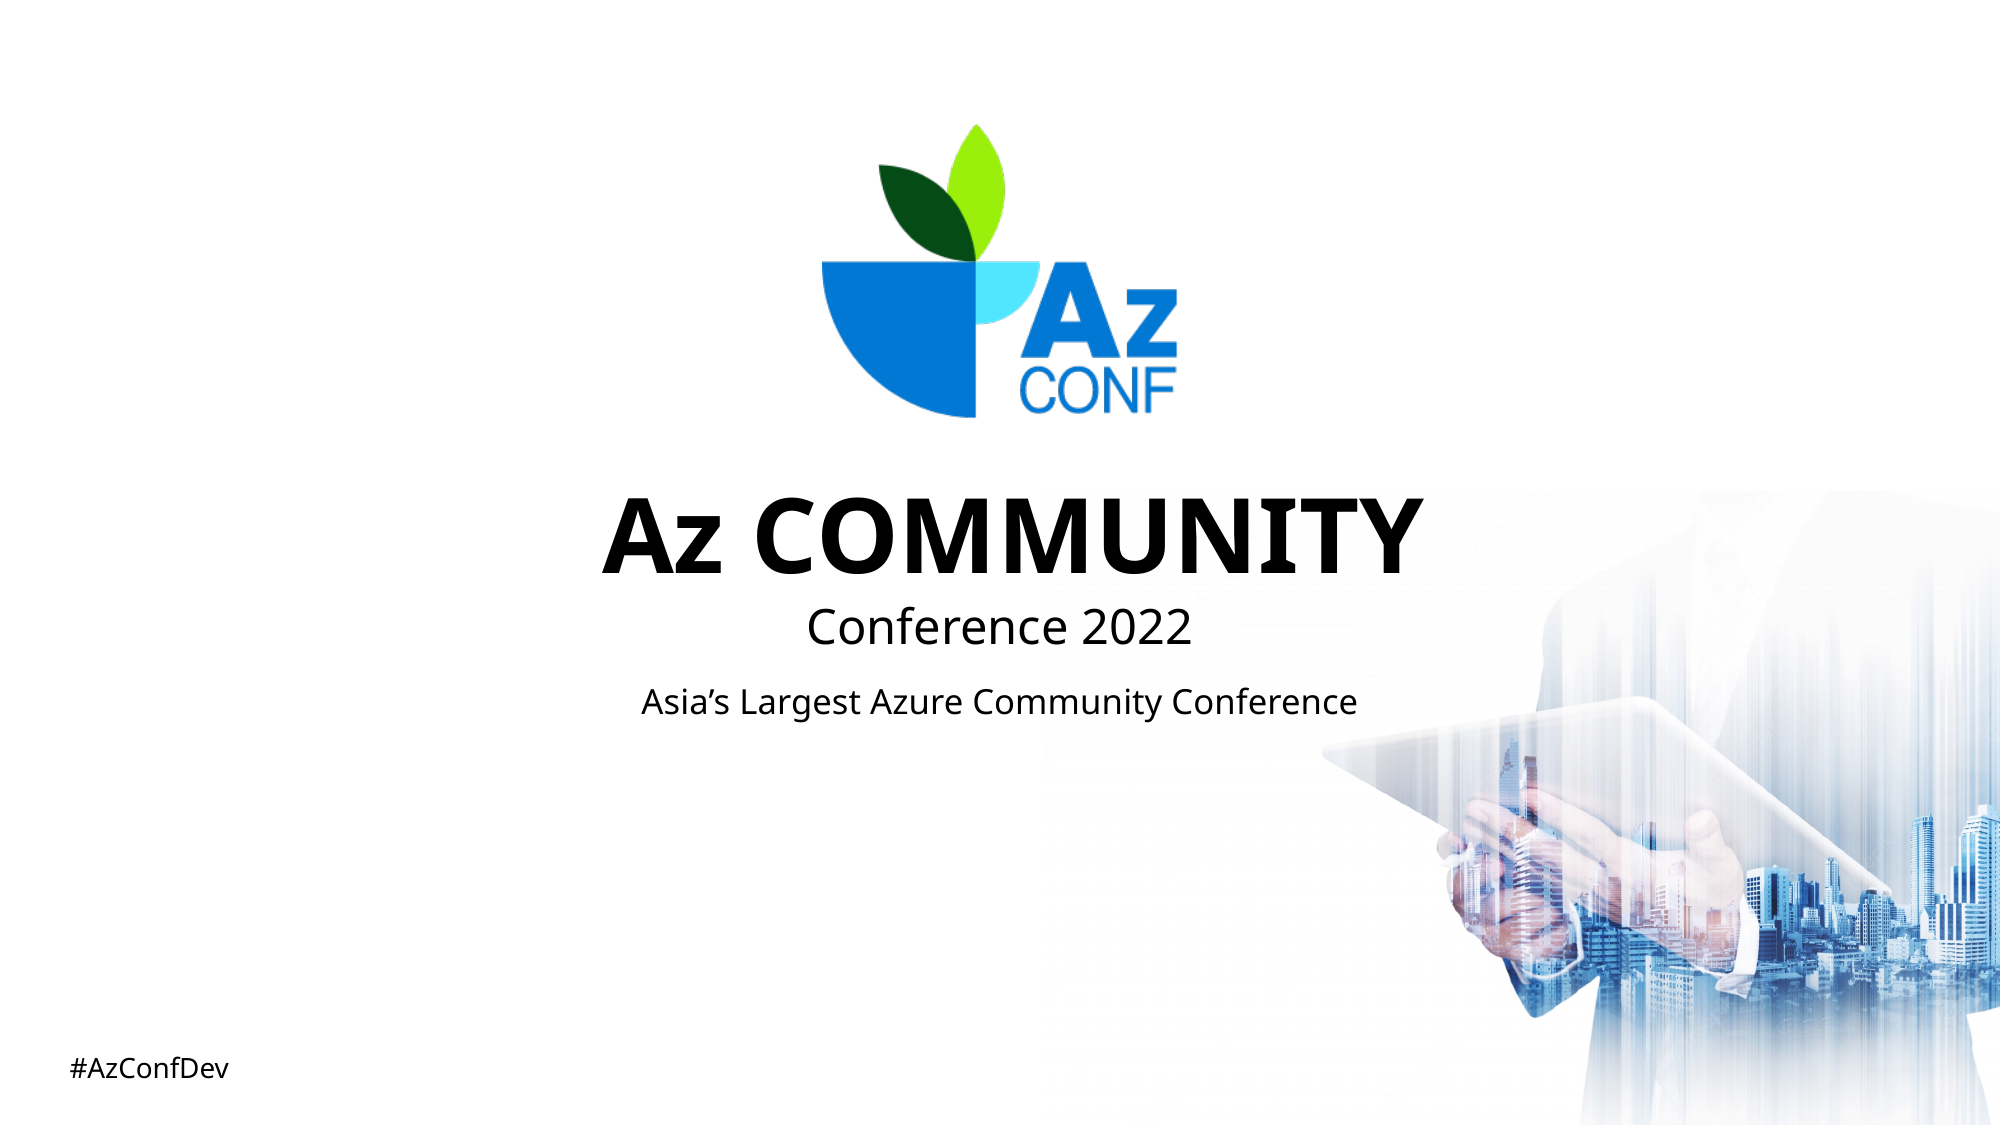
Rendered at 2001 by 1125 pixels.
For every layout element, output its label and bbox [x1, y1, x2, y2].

picture [822, 124, 1178, 419]
picture [1043, 491, 2000, 1125]
